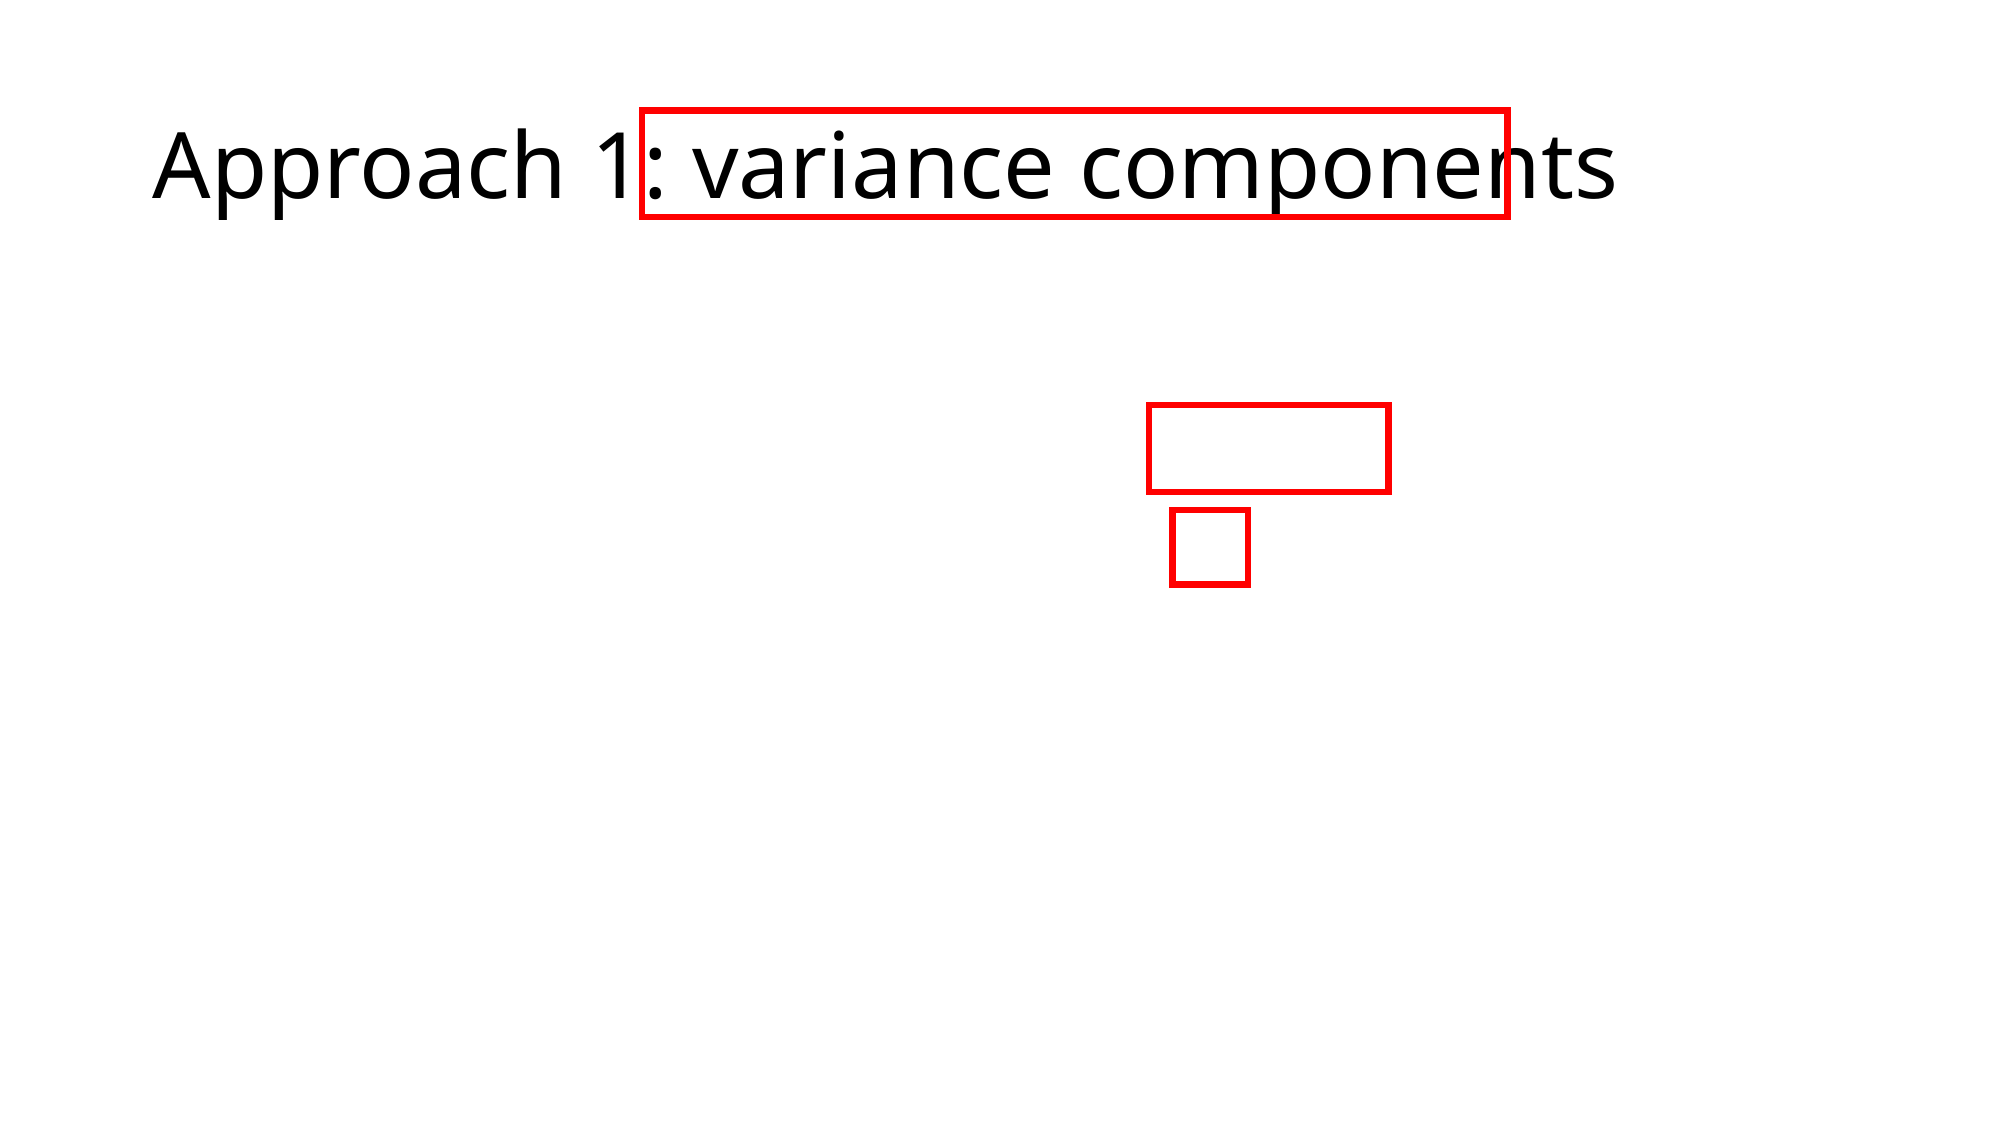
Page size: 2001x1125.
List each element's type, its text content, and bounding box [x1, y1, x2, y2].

title Approach 1: variance components [137, 59, 1863, 278]
text_box [1171, 509, 1249, 586]
text_box [1147, 404, 1390, 493]
text_box [640, 109, 1509, 219]
